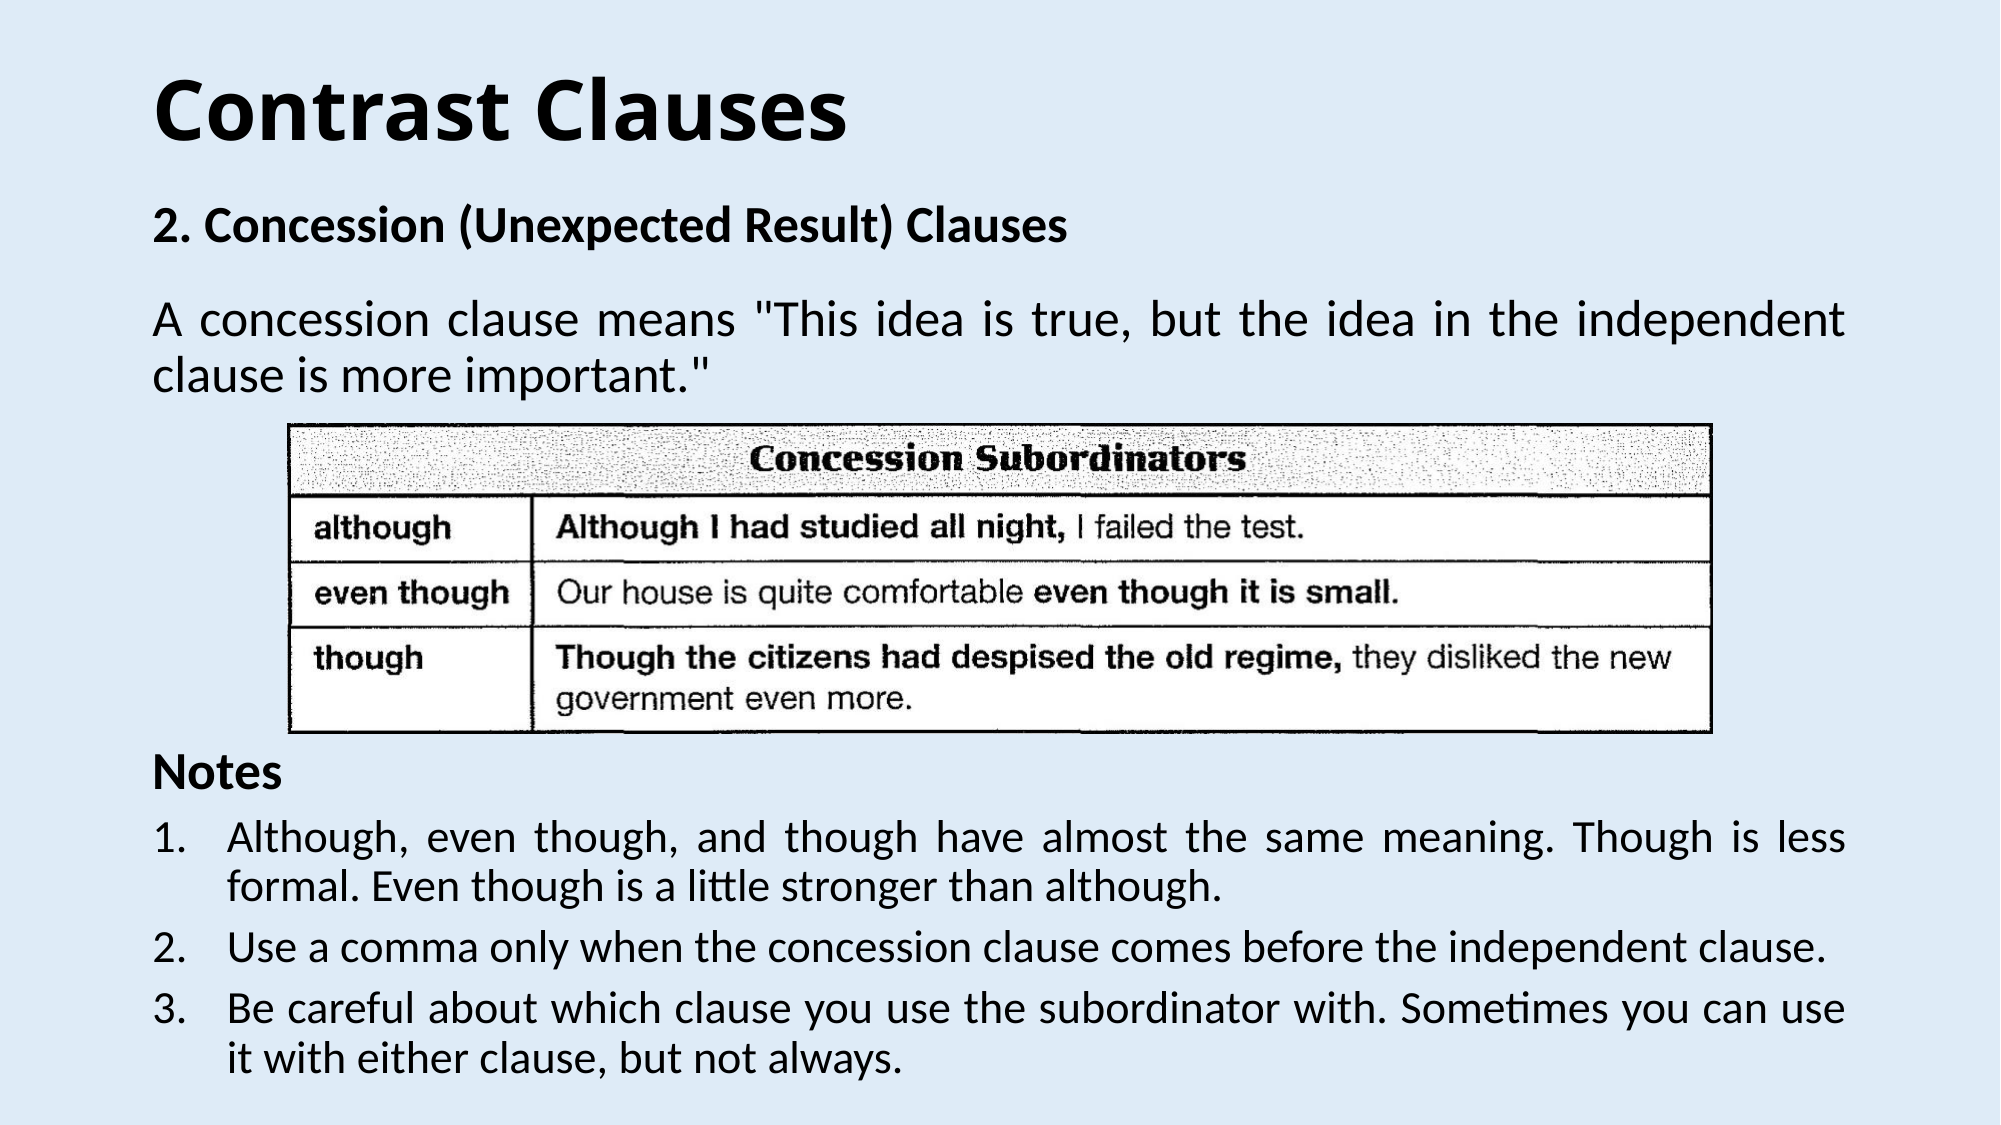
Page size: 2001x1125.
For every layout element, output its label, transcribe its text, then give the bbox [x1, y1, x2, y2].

title Contrast Clauses [137, 55, 1863, 172]
text_box Notes Although, even though, and though have almost the same meaning. Though is less formal. Even though is a little stronger than although. Use a comma only when the concession clause comes before the independent clause. Be careful about which clause you use the subordinator with. Sometimes you can use it with either clause, but not always. [137, 735, 1863, 1125]
picture [287, 423, 1713, 734]
list 2. Concession (Unexpected Result) Clauses A concession clause means "This idea is true, but the idea in the independent clause is more important." [137, 189, 1863, 519]
